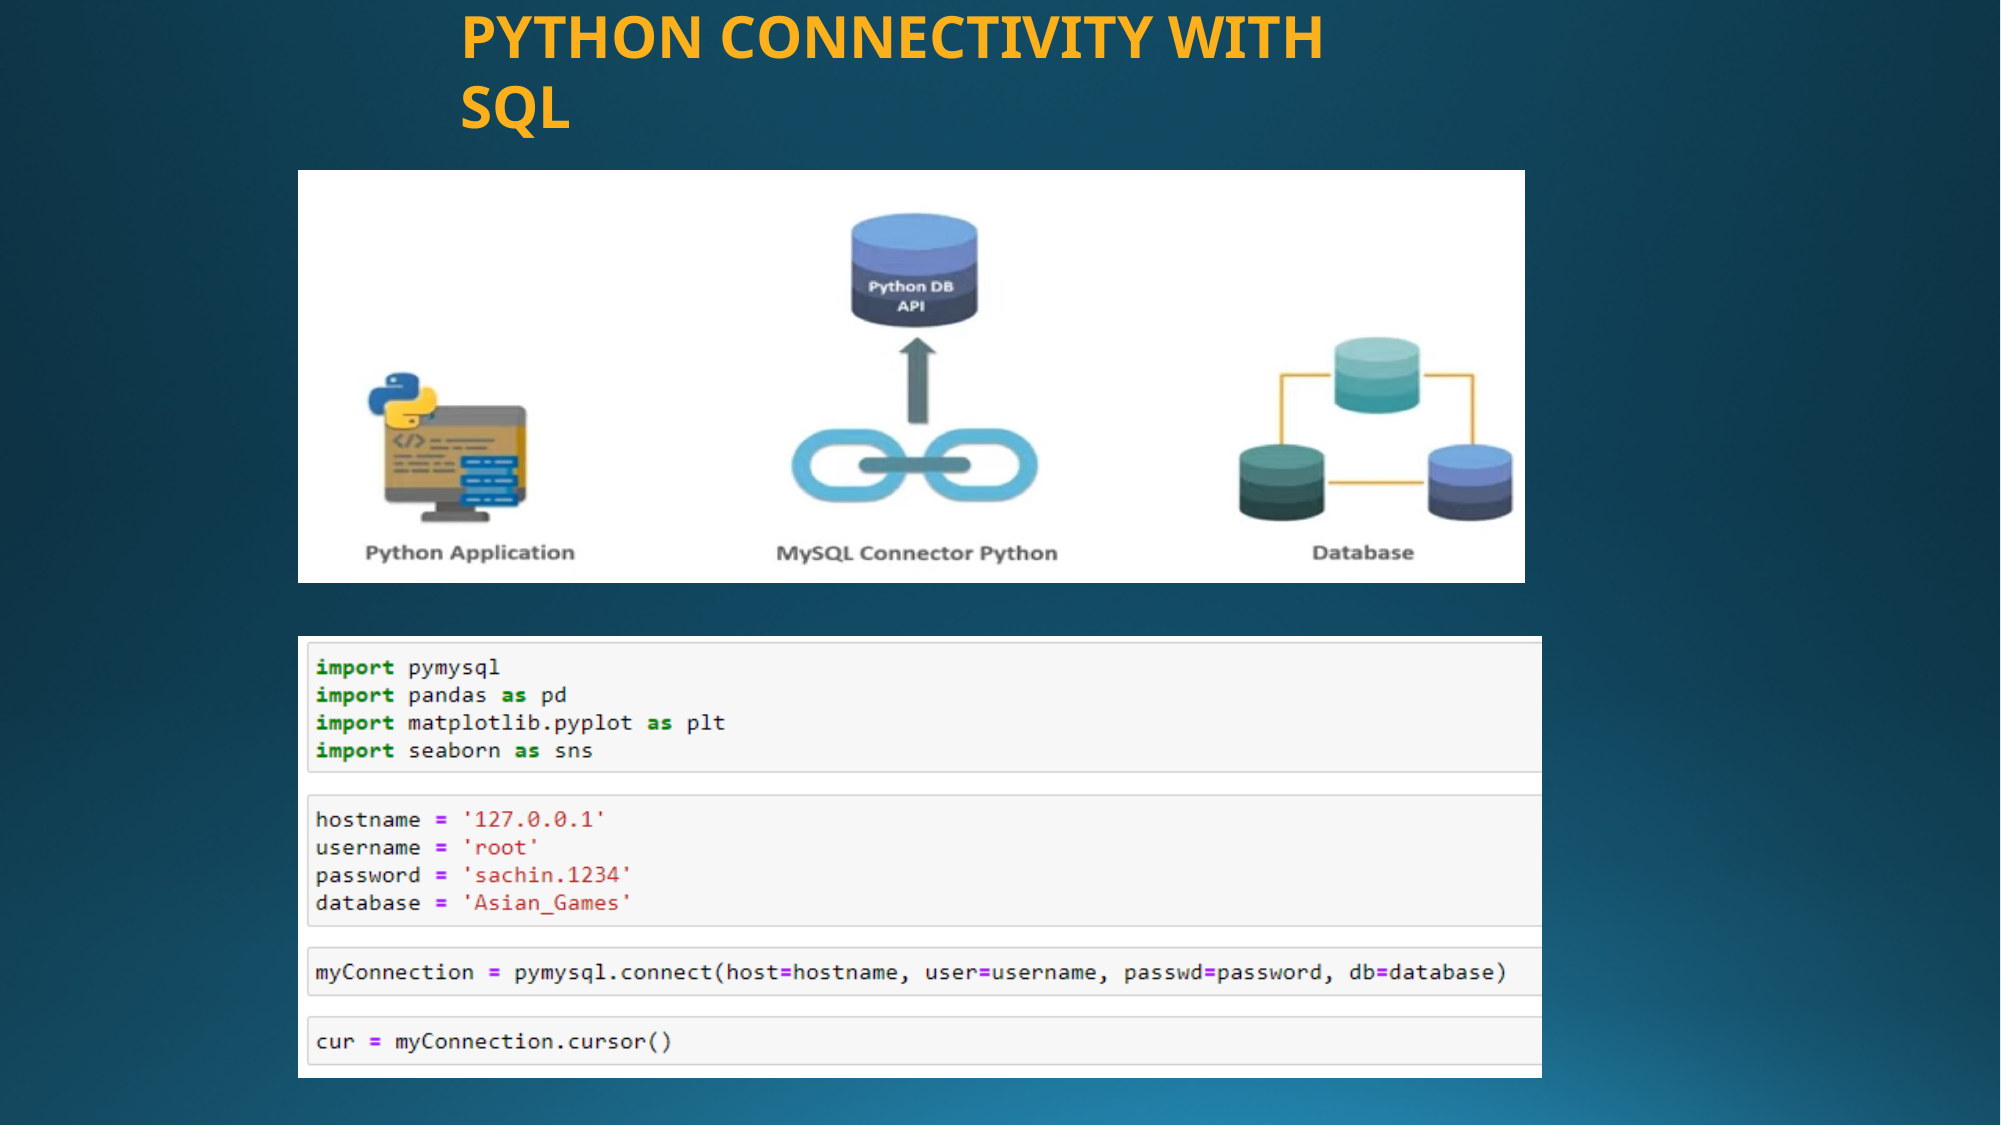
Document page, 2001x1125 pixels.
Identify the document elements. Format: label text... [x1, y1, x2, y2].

text_box PYTHON CONNECTIVITY WITH SQL [445, 24, 1395, 117]
picture [0, 0, 2001, 1125]
